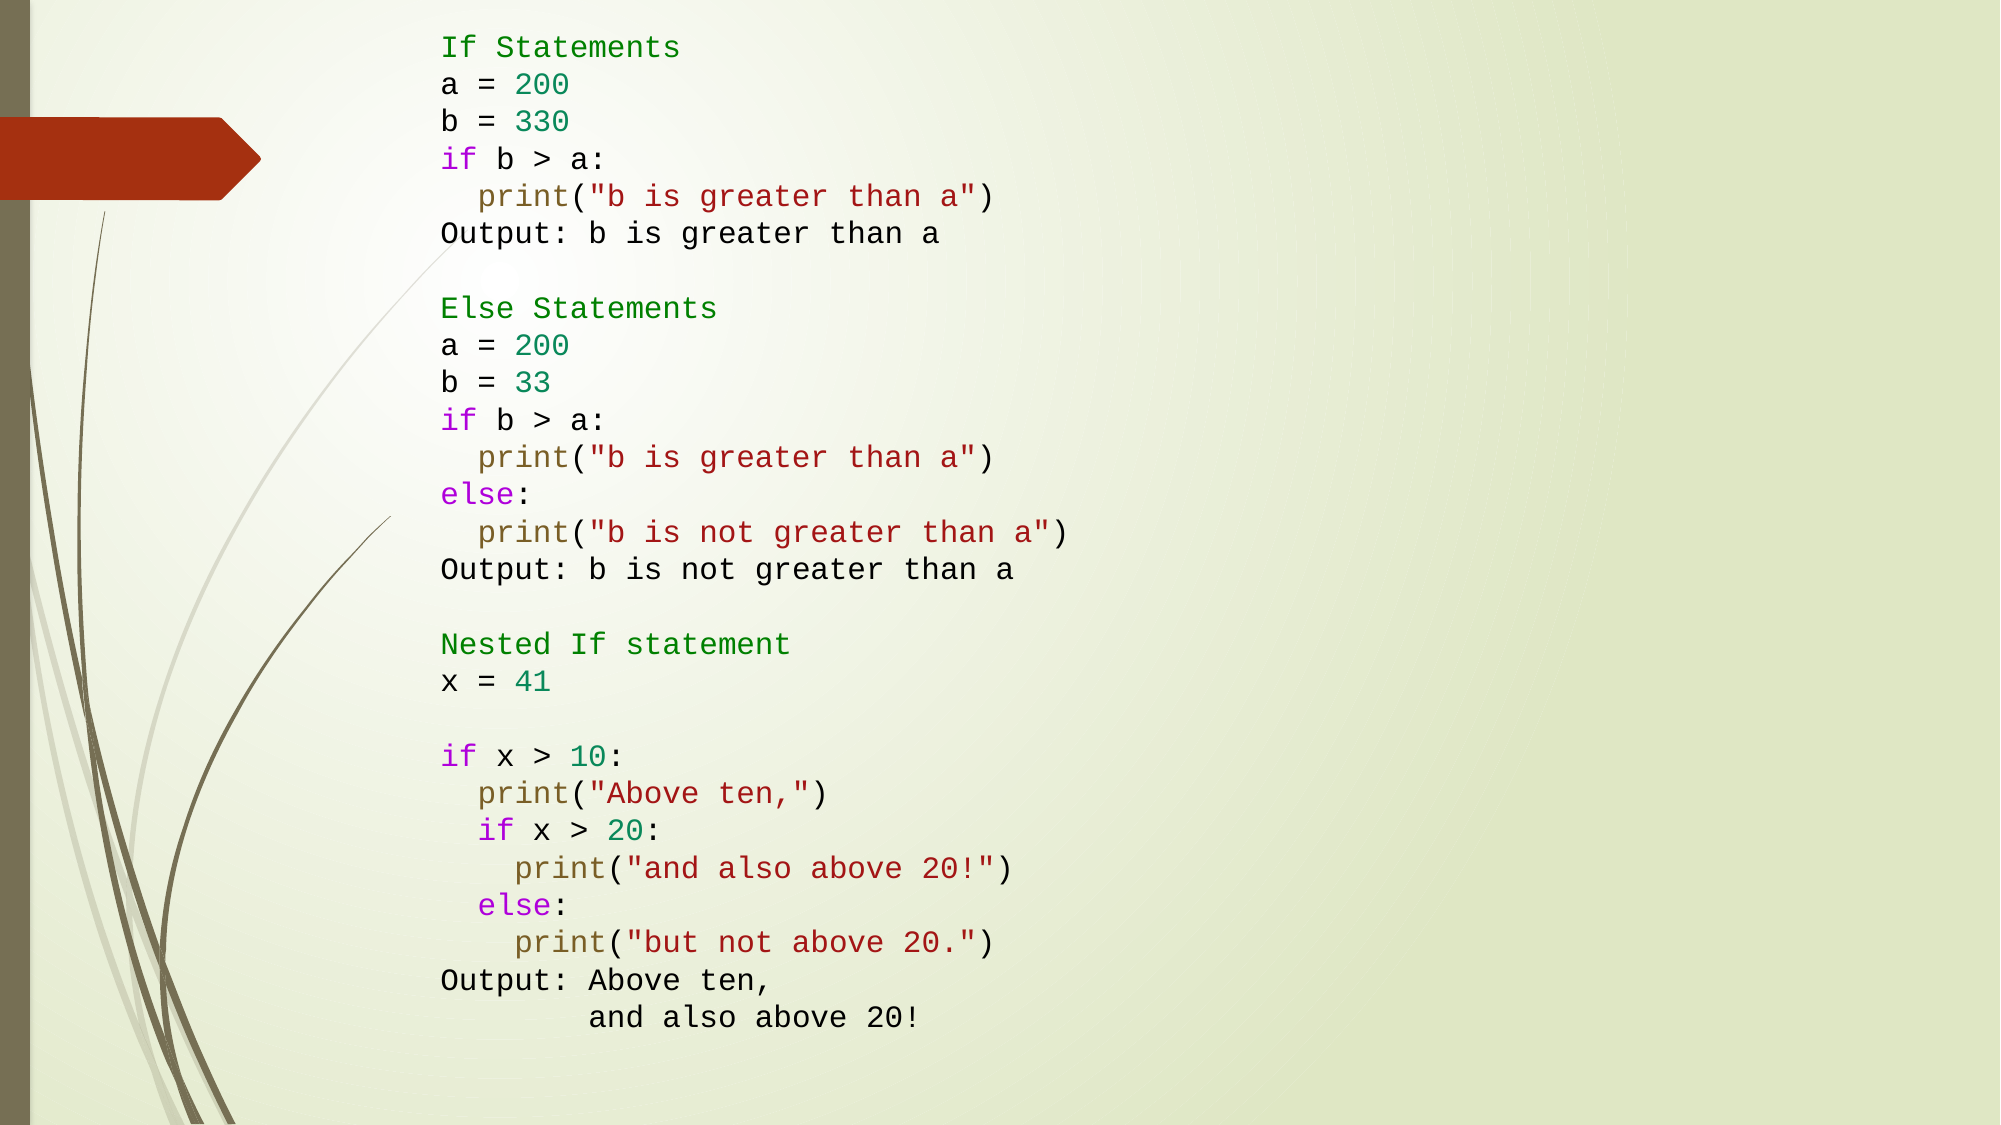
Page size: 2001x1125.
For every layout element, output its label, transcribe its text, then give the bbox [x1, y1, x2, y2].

title If Statements a = 200 b = 330 if b > a: print("b is greater than a") Output: b is greater than a Else Statements a = 200 b = 33 if b > a: print("b is greater than a") else: print("b is not greater than a") Output: b is not greater than a Nested If statement x = 41 if x > 10: print("Above ten,") if x > 20: print("and also above 20!") else: print("but not above 20.") Output: Above ten, and also above 20! [425, 18, 1888, 1125]
